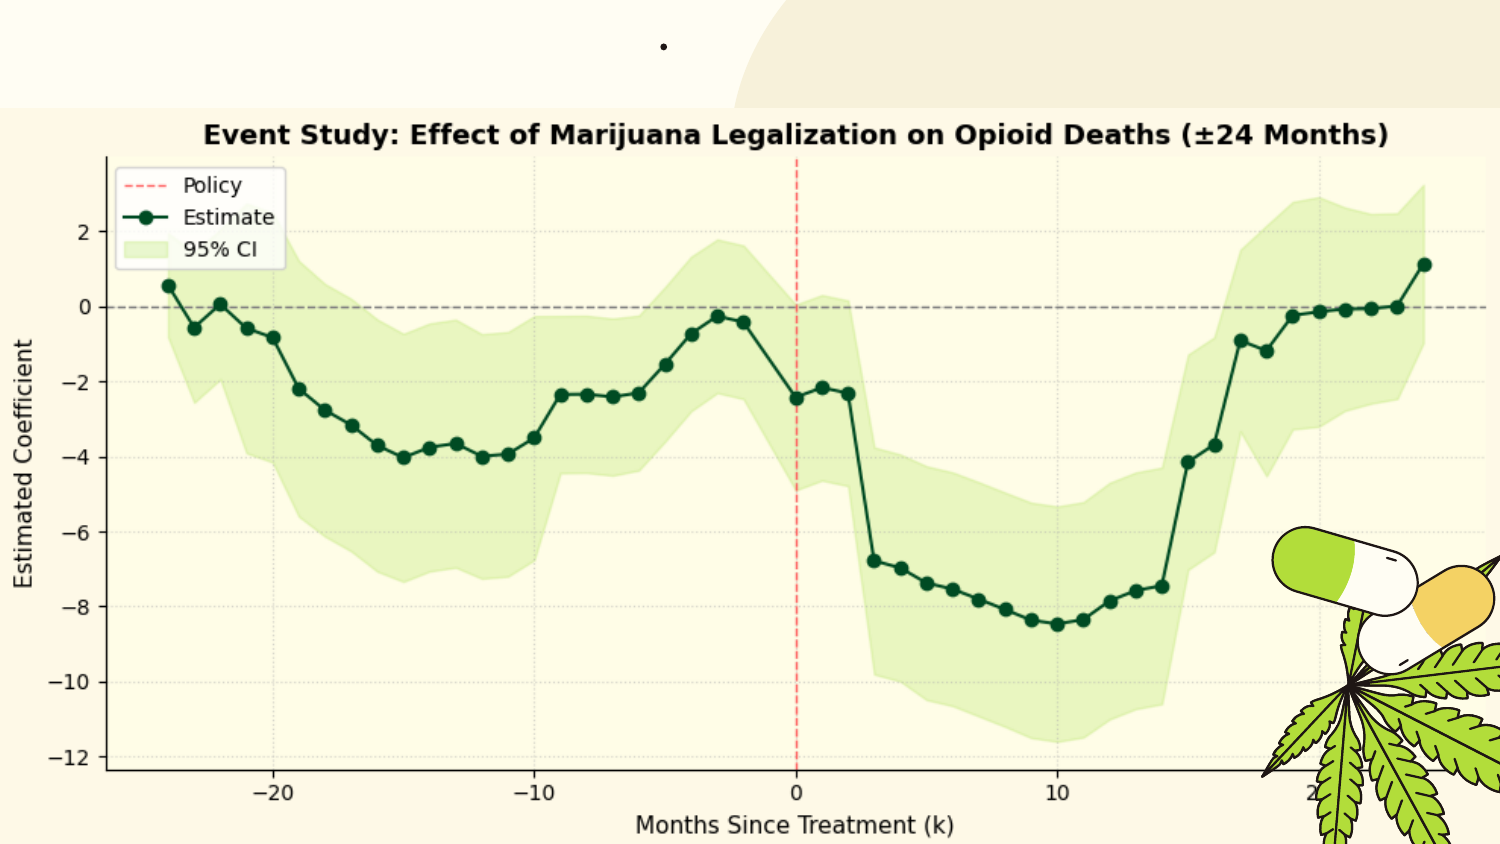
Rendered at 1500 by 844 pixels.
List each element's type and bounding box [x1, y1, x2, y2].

text_box [1310, 495, 1380, 647]
text_box [1391, 544, 1461, 696]
text_box [1254, 562, 1500, 844]
picture [0, 107, 1500, 844]
